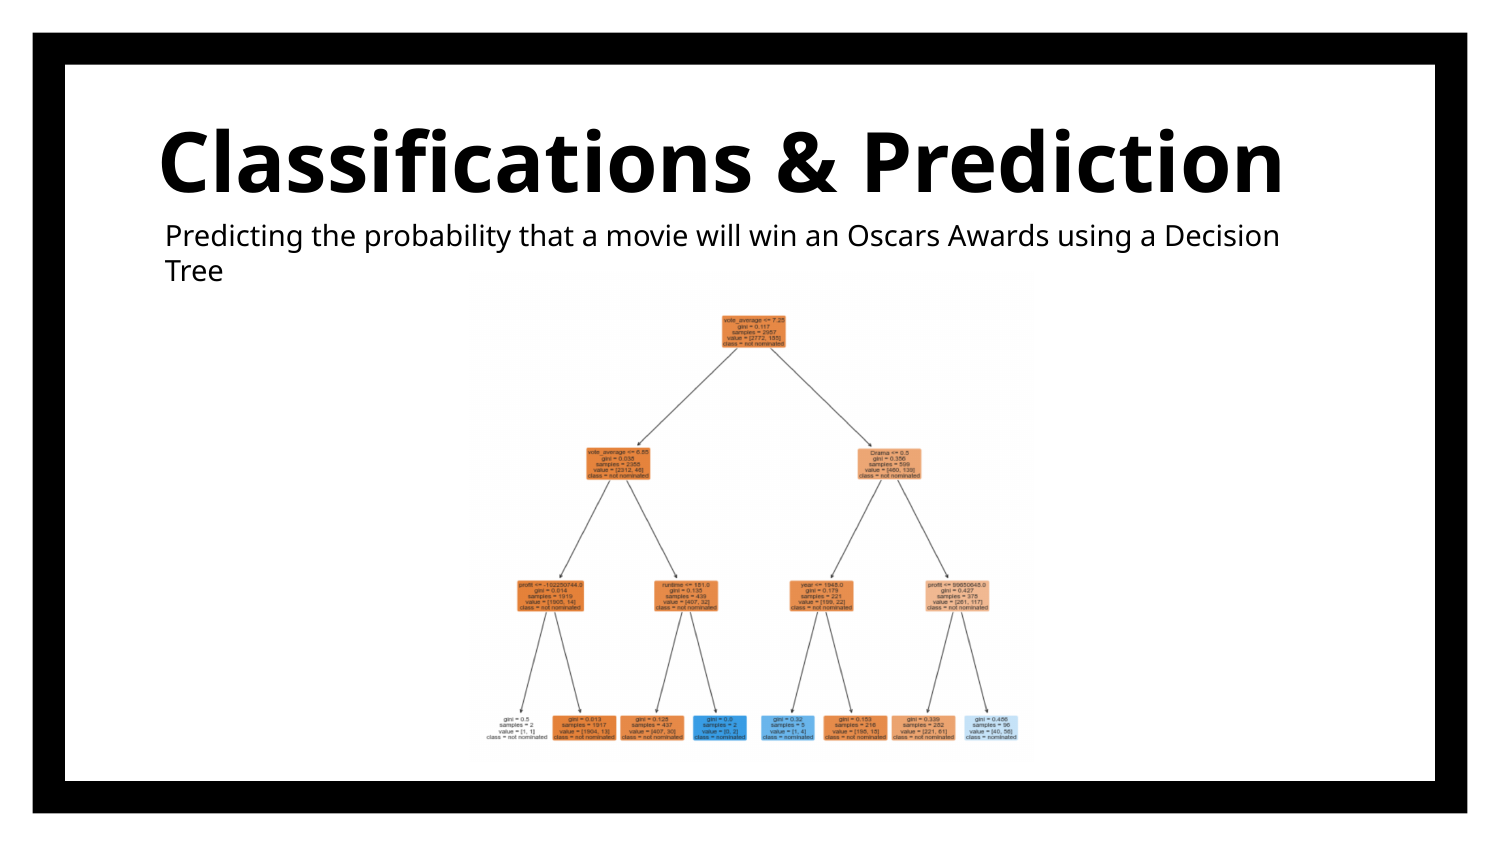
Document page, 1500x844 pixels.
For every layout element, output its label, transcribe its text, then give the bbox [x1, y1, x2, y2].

picture [469, 271, 1034, 763]
text_box Predicting the probability that a movie will win an Oscars Awards using a Decision Tree [149, 202, 1354, 303]
title Classifications & Prediction [142, 100, 1374, 225]
